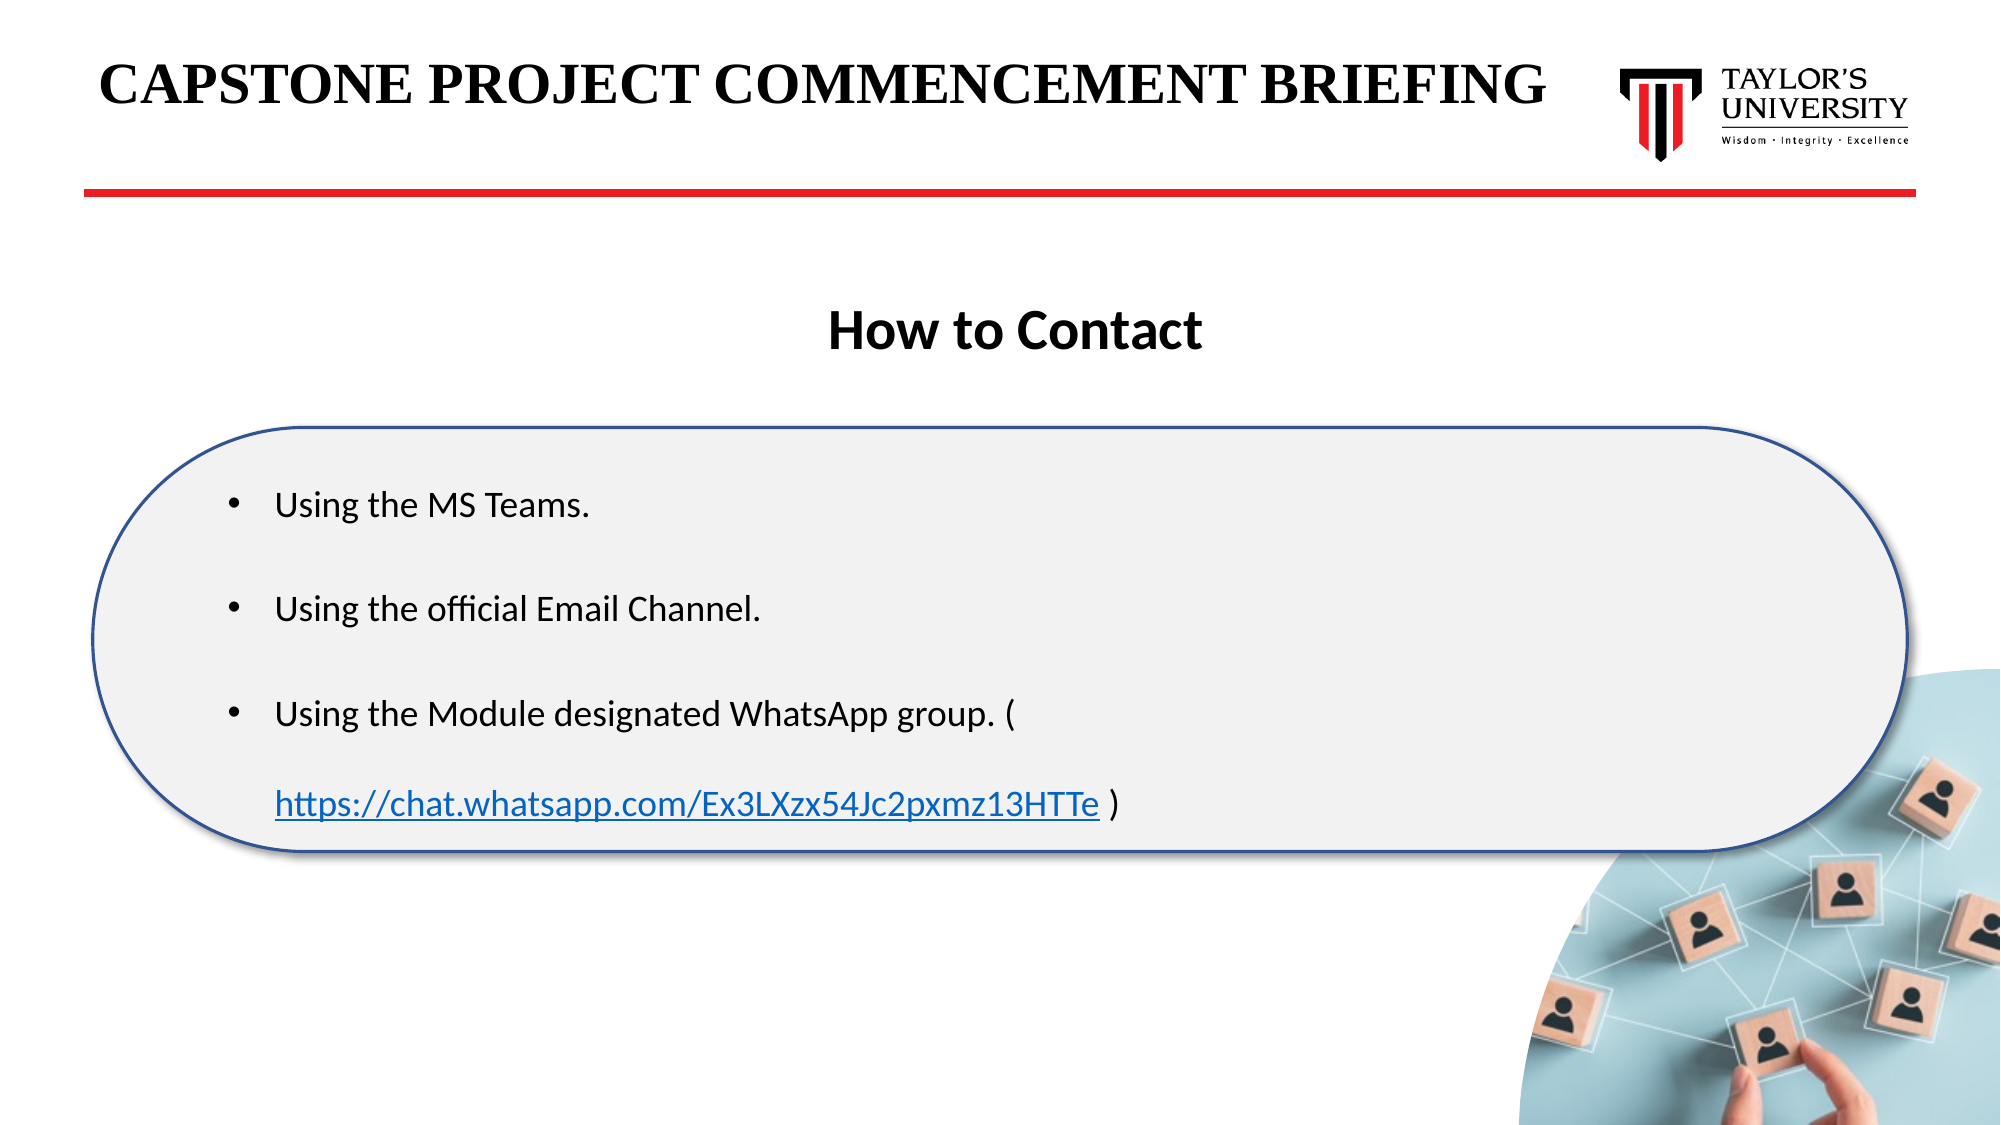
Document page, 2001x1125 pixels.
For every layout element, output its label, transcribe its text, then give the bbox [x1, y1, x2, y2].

text_box How to Contact [380, 283, 1652, 369]
text_box [1849, 491, 1909, 668]
picture [1620, 68, 1908, 162]
text_box Using the MS Teams. Using the official Email Channel. Using the Module designated WhatsApp group. (https://chat.whatsapp.com/Ex3LXzx54Jc2pxmz13HTTe ) [212, 427, 1849, 832]
text_box [91, 447, 212, 832]
picture [1518, 668, 2000, 1125]
text_box [213, 832, 1518, 853]
